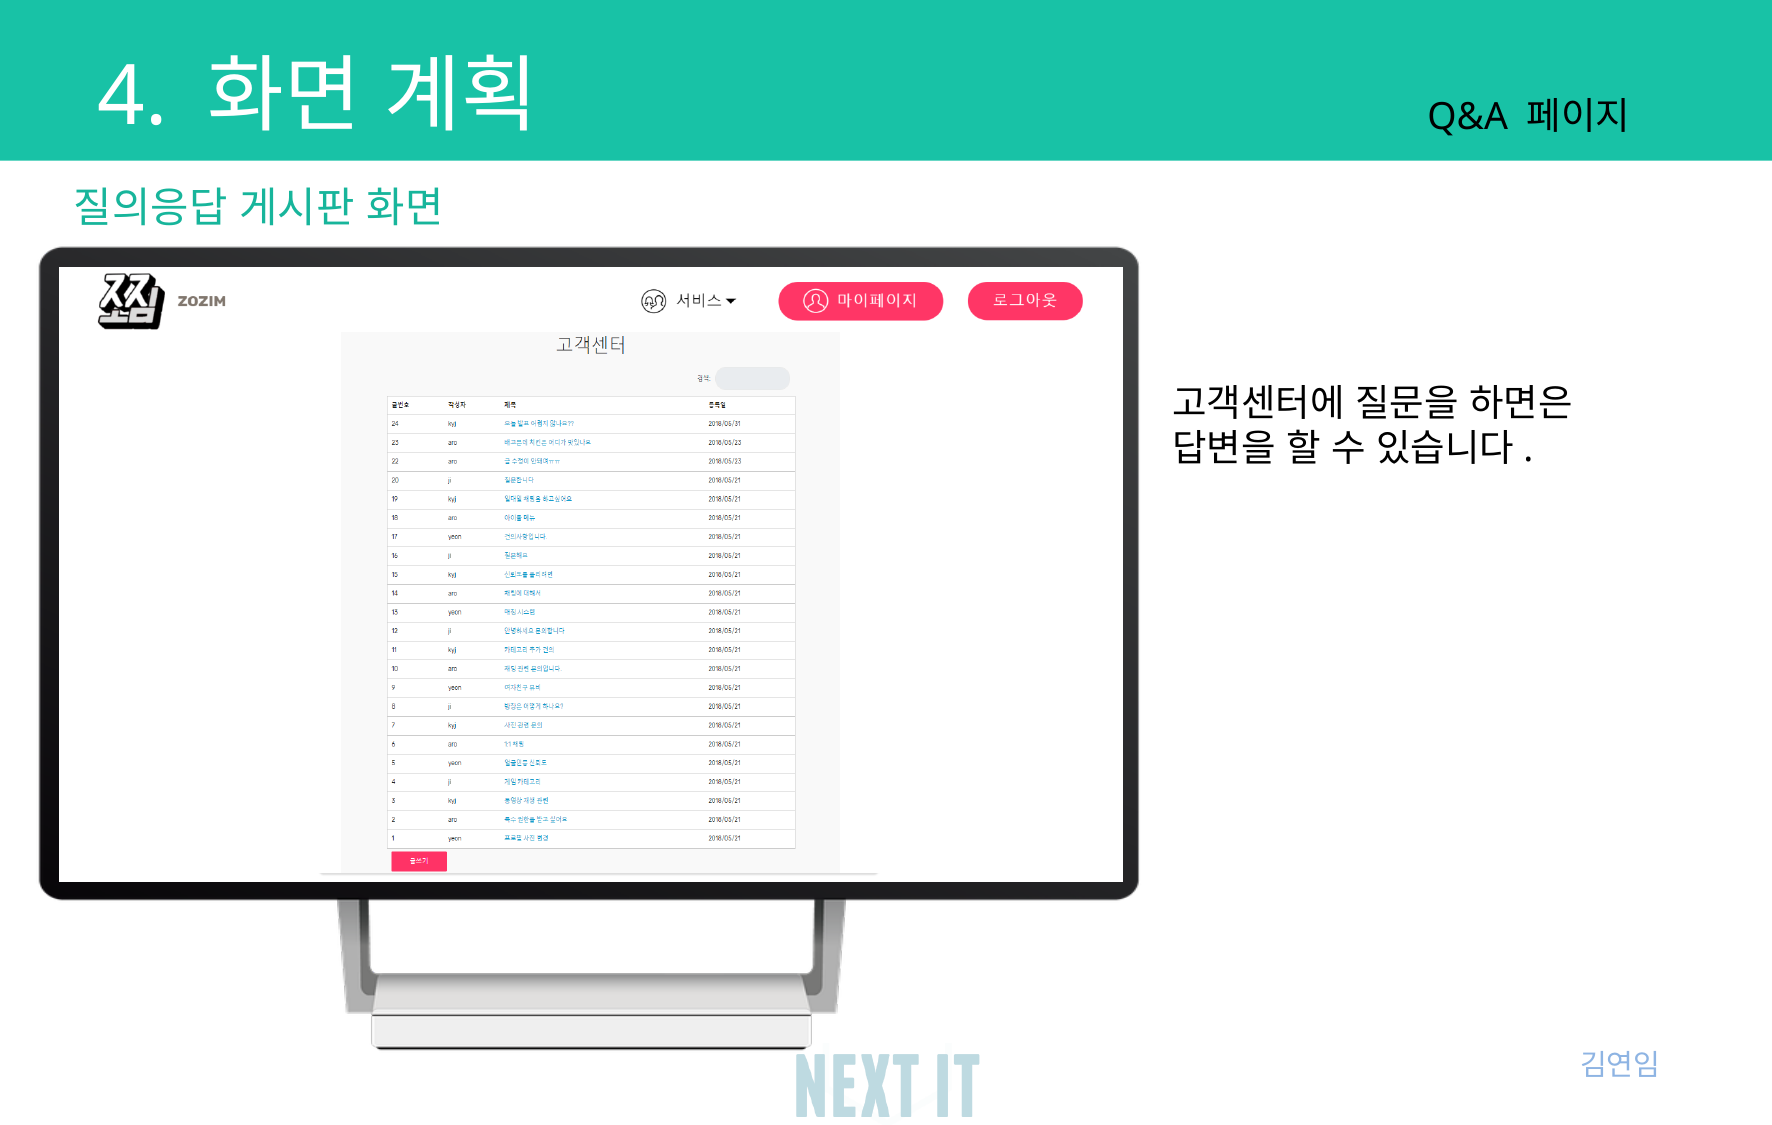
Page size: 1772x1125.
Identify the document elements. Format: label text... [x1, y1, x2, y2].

title 4. 화면 계획 [82, 33, 1678, 150]
text_box 질의응답 게시판 화면 [58, 173, 1193, 239]
picture [19, 238, 1170, 1065]
text_box Q&A 페이지 [1381, 84, 1677, 145]
text_box 고객센터에 질문을 하면은 답변을 할 수 있습니다. [1174, 371, 1760, 477]
text_box 김연임 [1504, 1039, 1737, 1089]
